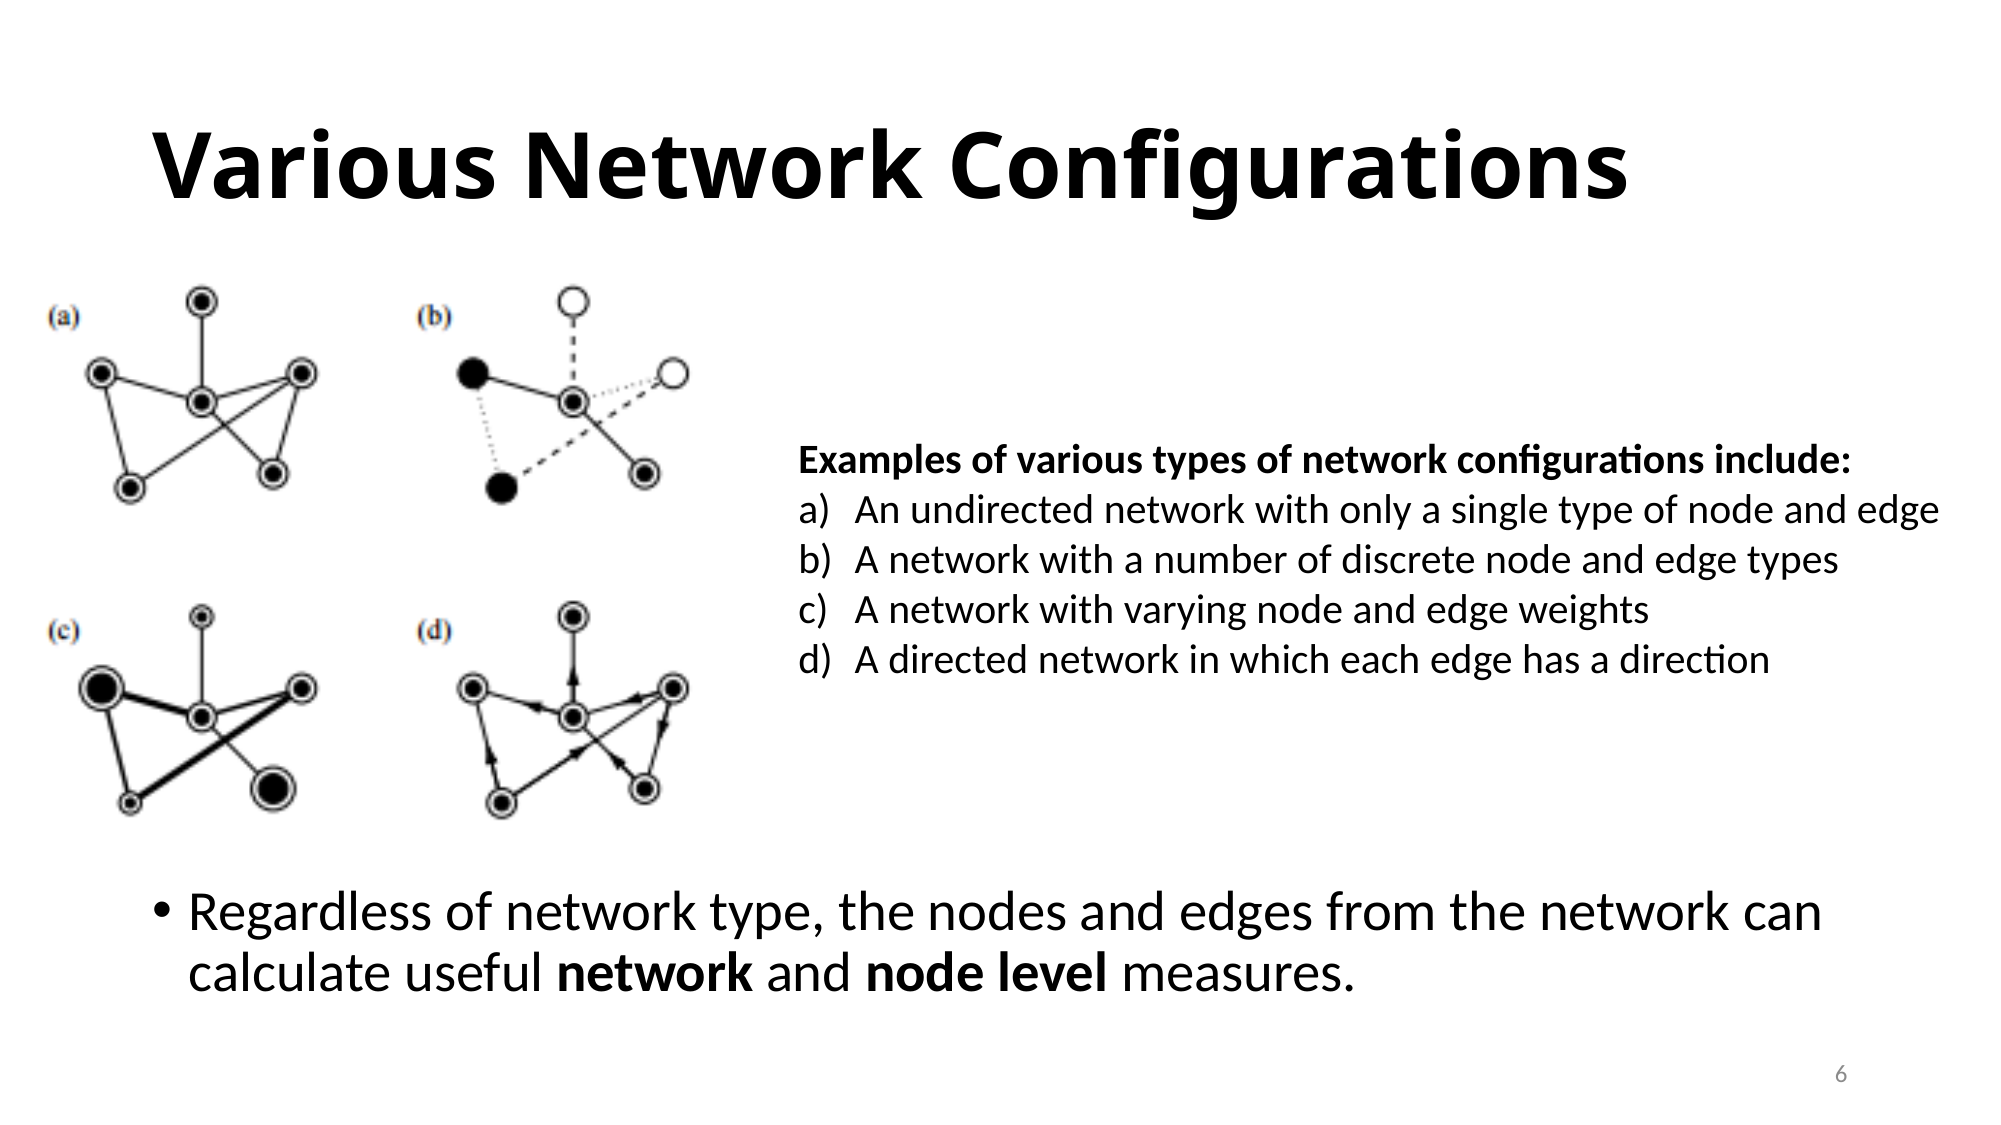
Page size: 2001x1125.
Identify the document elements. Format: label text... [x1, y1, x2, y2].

text_box Examples of various types of network configurations include: An undirected network with only a single type of node and edge A network with a number of discrete node and edge types A network with varying node and edge weights A directed network in which each edge has a direction [783, 424, 1956, 690]
slide_number 6 [1412, 1042, 1863, 1103]
title Various Network Configurations [137, 59, 1863, 278]
list Regardless of network type, the nodes and edges from the network can calculate useful network and node level measures. [137, 299, 1863, 1014]
picture [4, 250, 713, 829]
